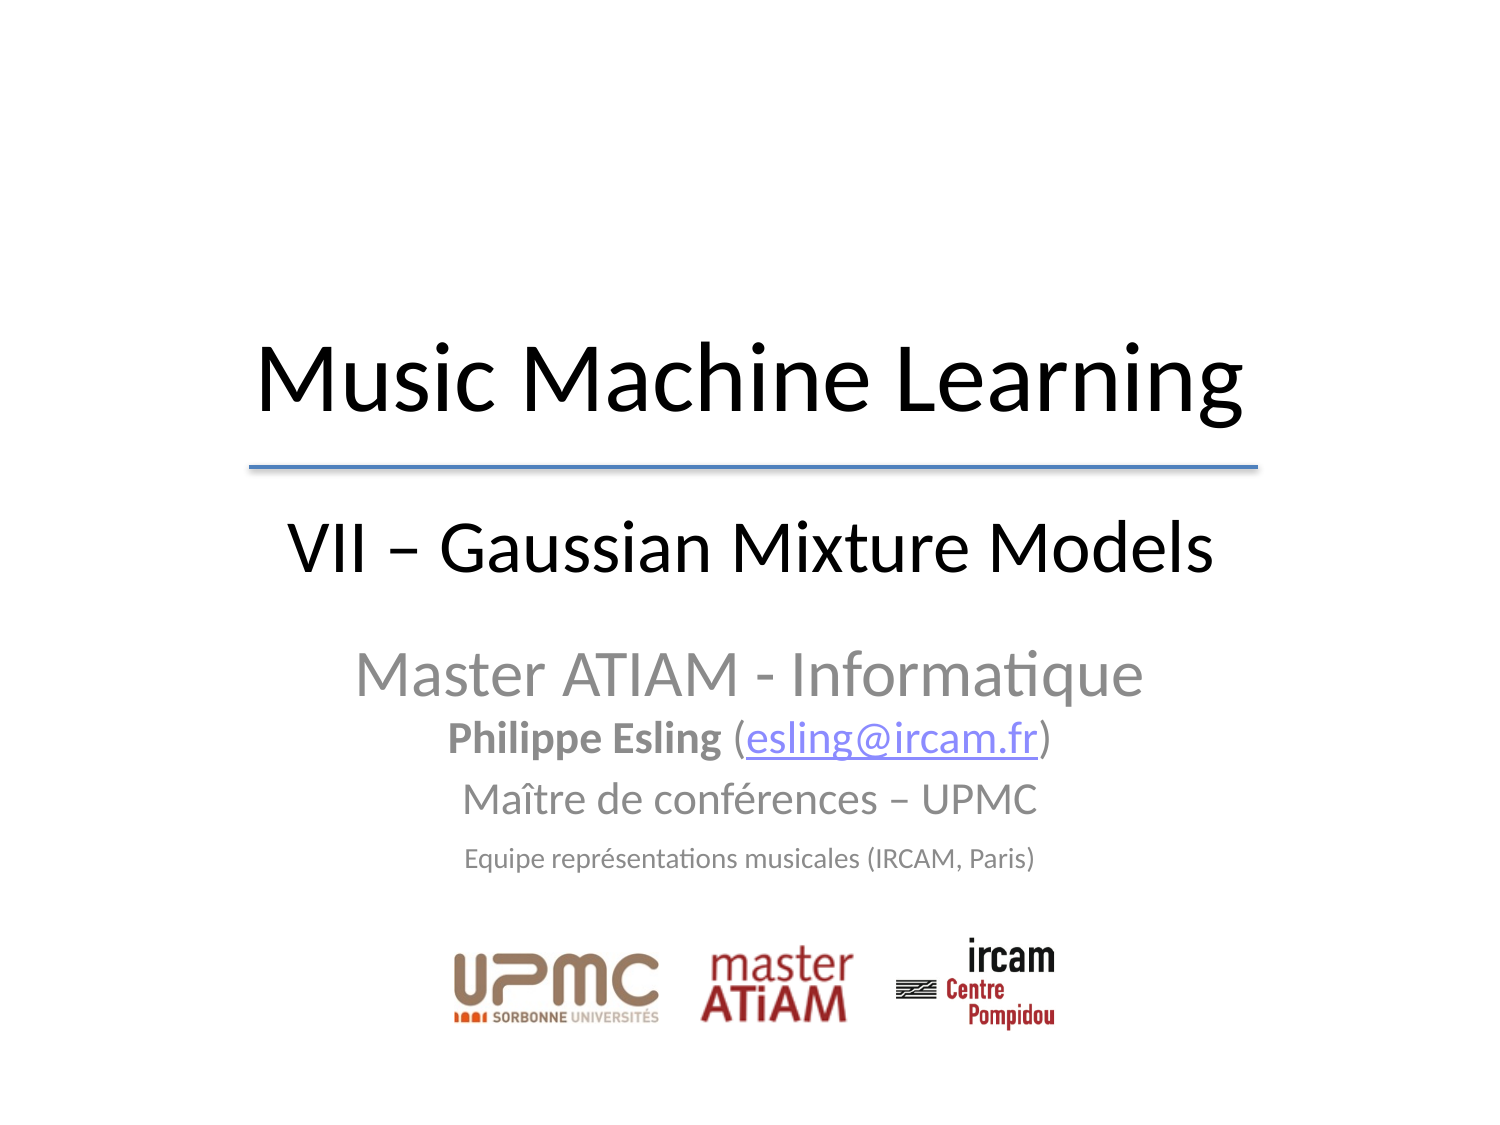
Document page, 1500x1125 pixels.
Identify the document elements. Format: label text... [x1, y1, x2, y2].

subtitle Master ATIAM - Informatique Philippe Esling (esling@ircam.fr) Maître de conférences – UPMC Equipe représentations musicales (IRCAM, Paris) [225, 663, 1275, 910]
picture [453, 951, 659, 1024]
picture [699, 944, 858, 1024]
picture [876, 883, 1059, 1060]
title Music Machine Learning [112, 250, 1388, 492]
text_box VII – Gaussian Mixture Models [114, 421, 1390, 663]
